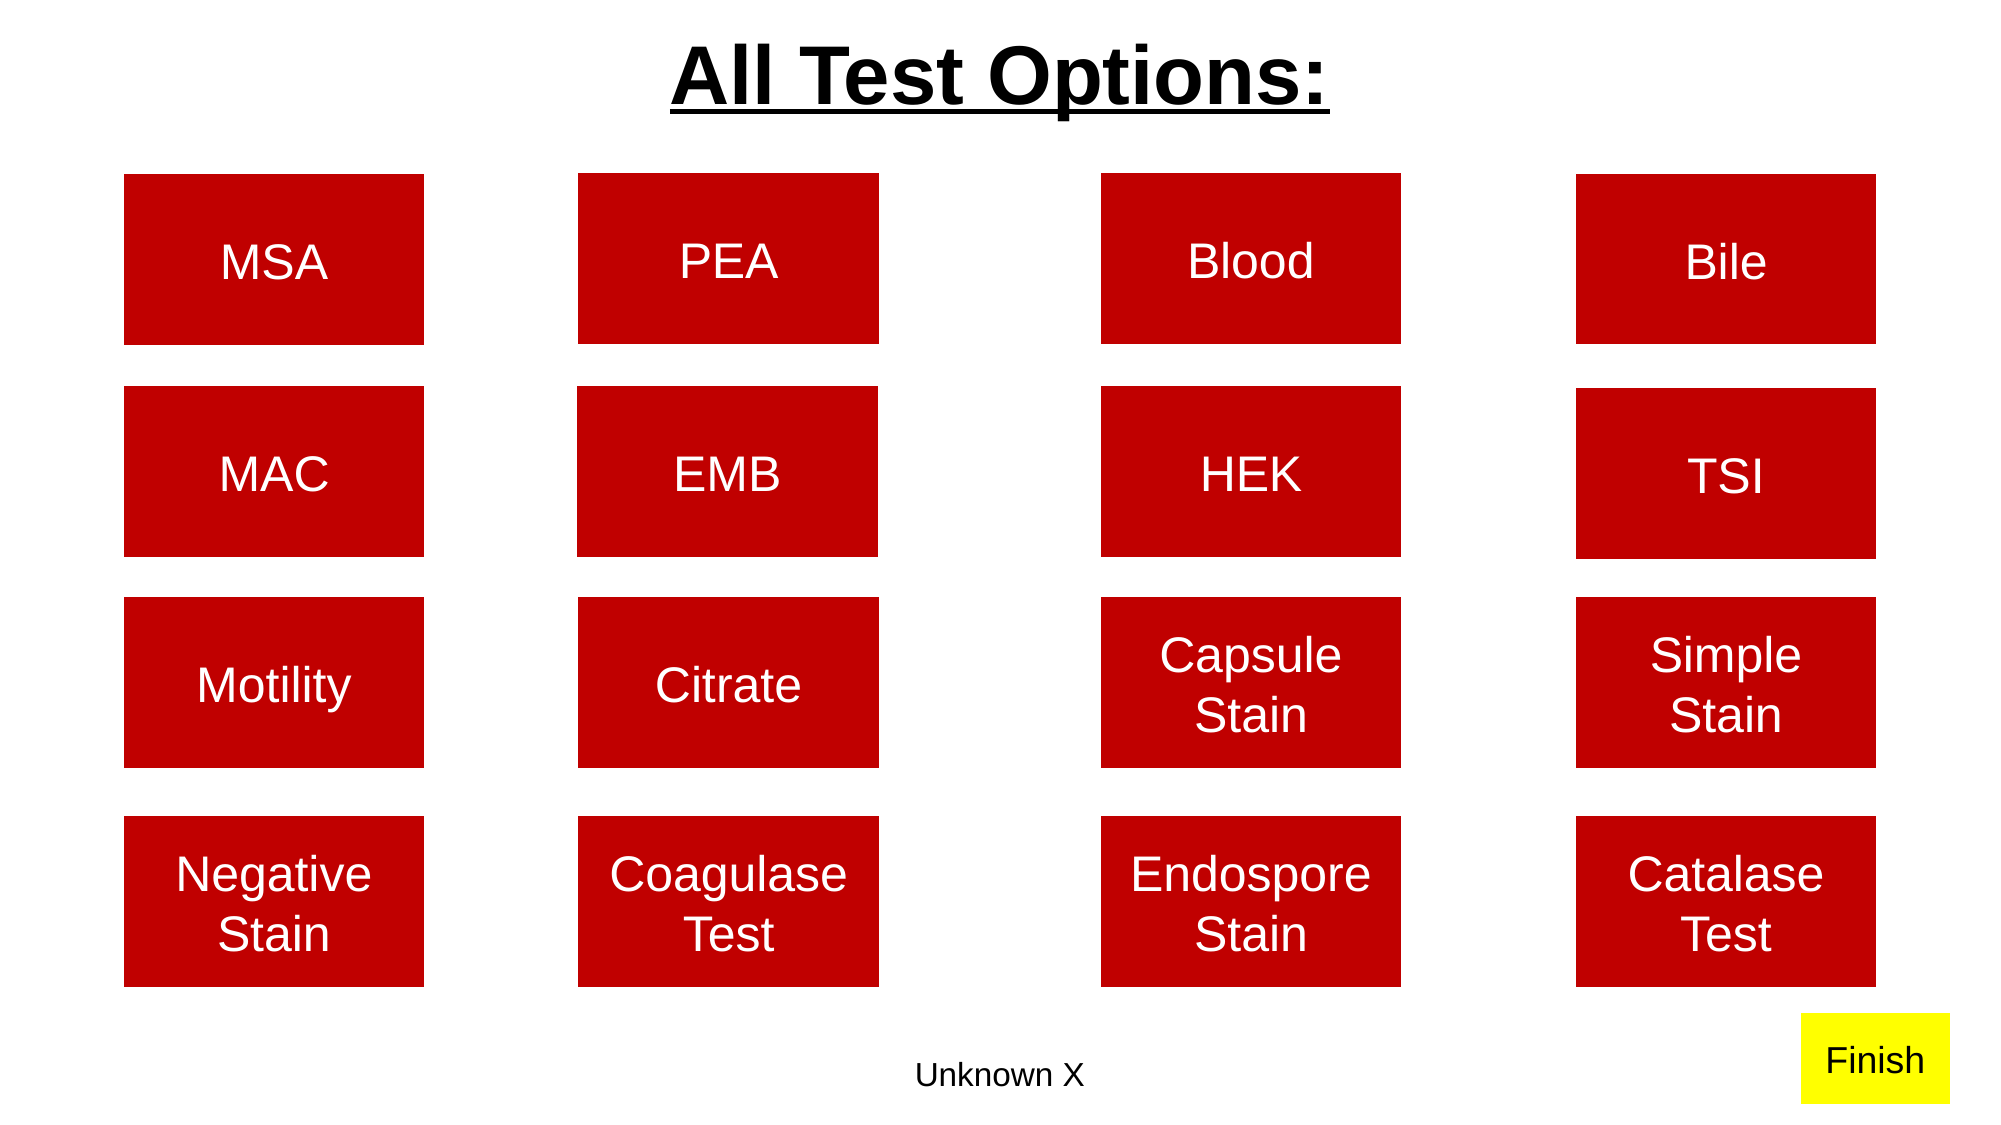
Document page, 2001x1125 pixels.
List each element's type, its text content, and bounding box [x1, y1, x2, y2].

text_box Coagulase Test [578, 816, 879, 987]
text_box Citrate [578, 597, 879, 768]
text_box Bile [1576, 174, 1876, 344]
text_box EMB [577, 386, 878, 557]
text_box Negative Stain [124, 816, 424, 987]
text_box PEA [578, 173, 879, 344]
text_box Capsule Stain [1101, 597, 1401, 768]
text_box MSA [124, 174, 424, 345]
text_box HEK [1101, 386, 1401, 557]
text_box Catalase Test [1576, 816, 1876, 987]
footer Unknown X [662, 1042, 1338, 1103]
text_box All Test Options: [655, 13, 1345, 129]
text_box Motility [124, 597, 424, 768]
text_box TSI [1576, 388, 1876, 559]
text_box Endospore Stain [1101, 816, 1401, 987]
text_box MAC [124, 386, 424, 557]
text_box Finish [1801, 1013, 1950, 1104]
text_box Blood [1101, 173, 1401, 344]
text_box Simple Stain [1576, 597, 1876, 768]
